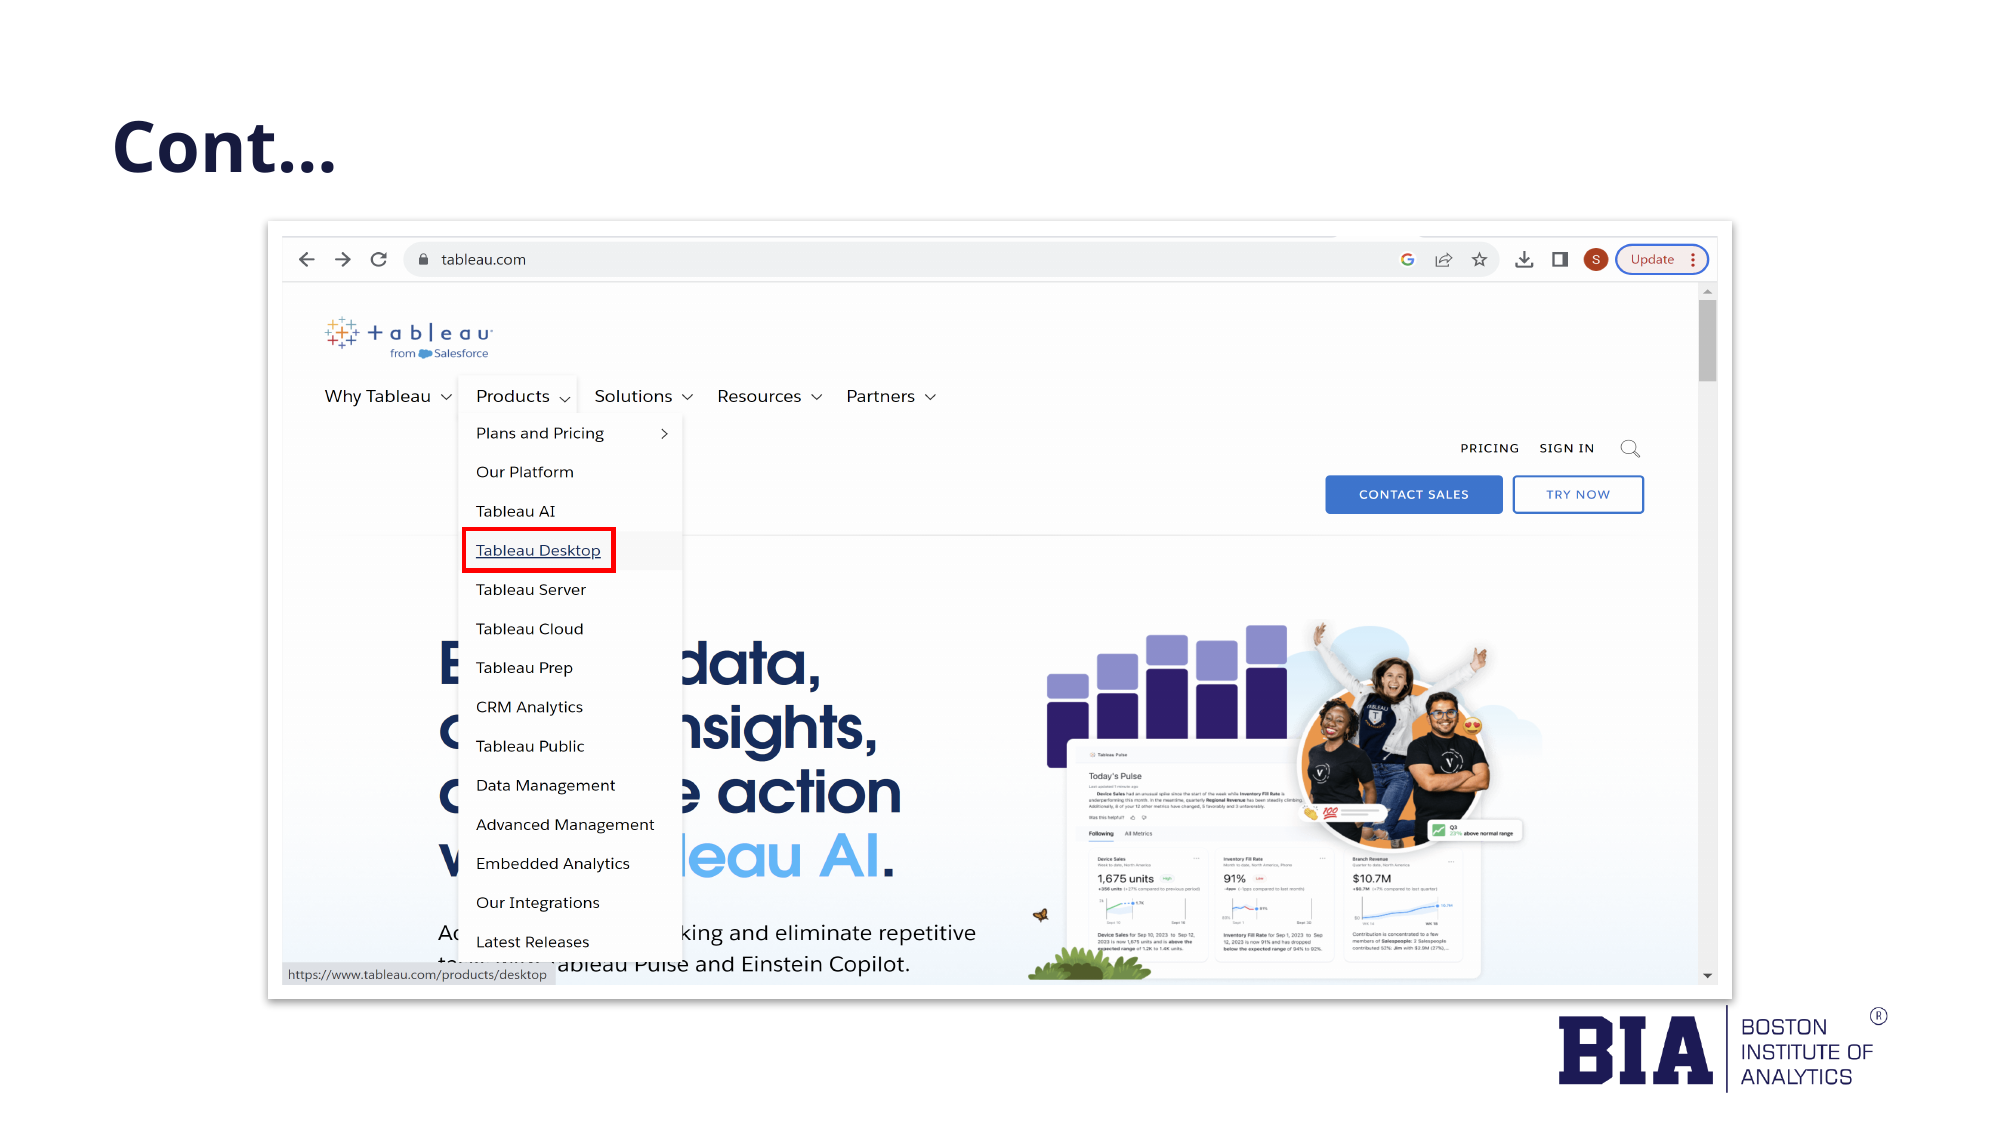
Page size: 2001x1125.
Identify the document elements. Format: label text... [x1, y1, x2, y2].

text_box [282, 235, 1718, 985]
title Cont… [111, 99, 1889, 200]
picture [1557, 1003, 1889, 1094]
